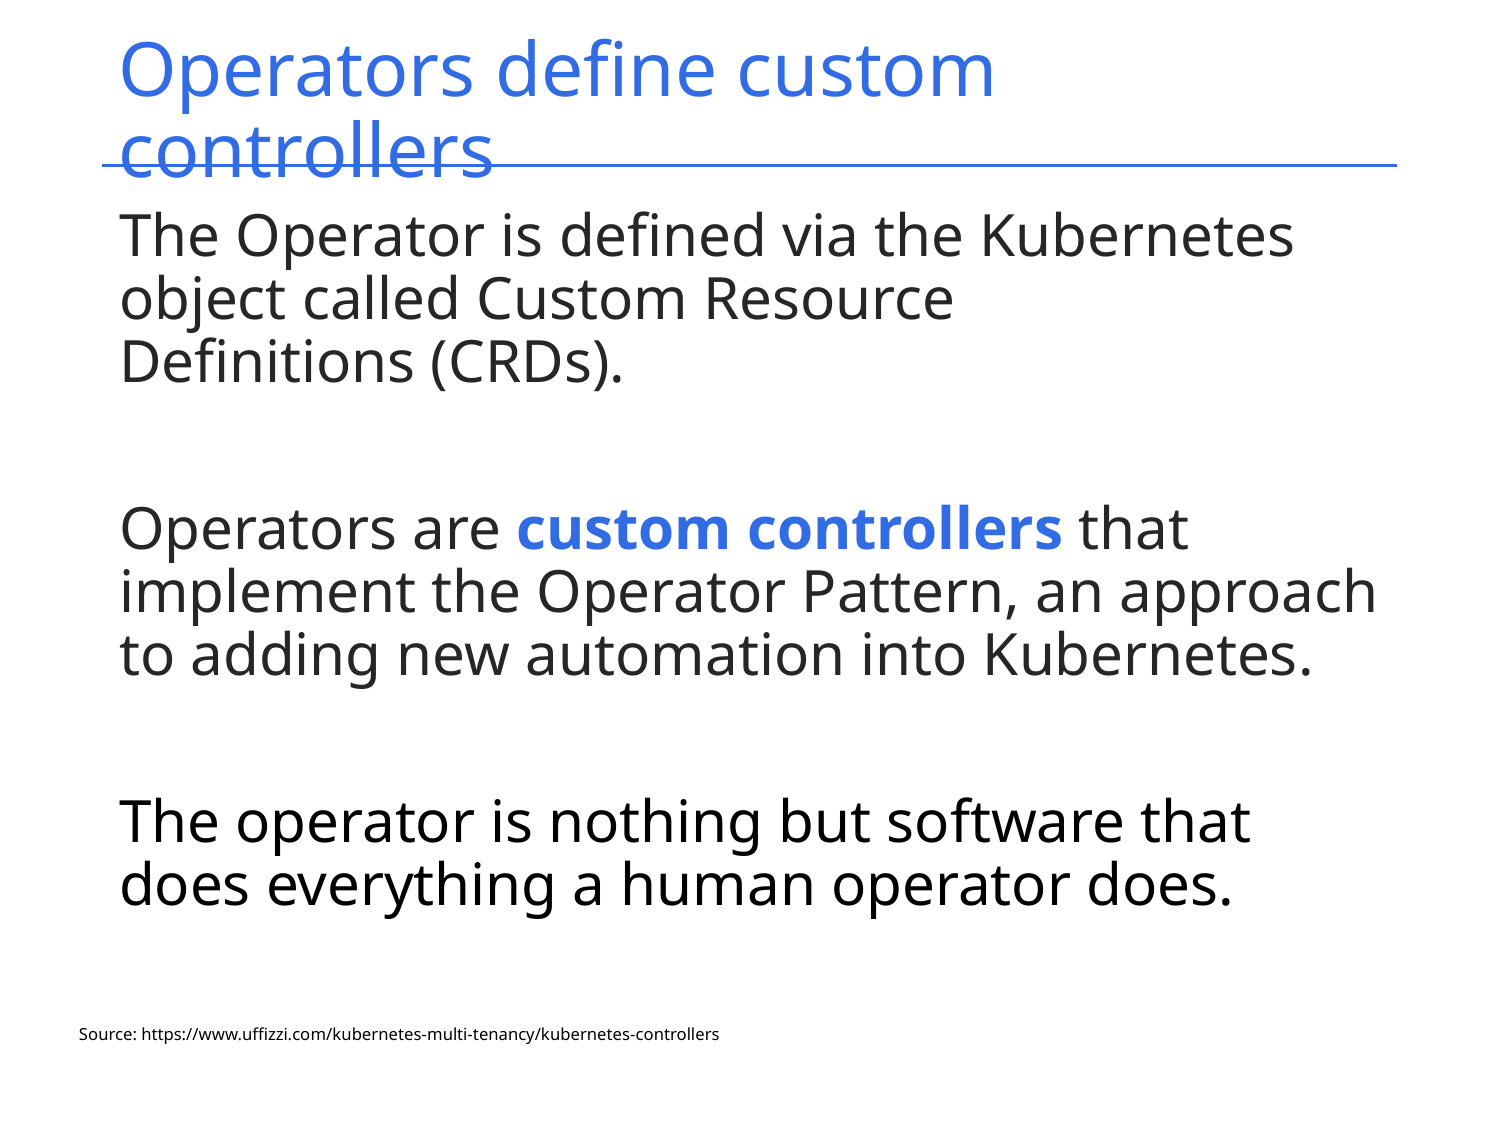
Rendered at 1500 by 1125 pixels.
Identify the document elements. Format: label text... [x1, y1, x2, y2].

text_box Source: https://www.uffizzi.com/kubernetes-multi-tenancy/kubernetes-controllers [64, 1016, 815, 1052]
list The Operator is defined via the Kubernetes object called Custom Resource Definitions (CRDs). Operators are custom controllers that implement the Operator Pattern, an approach to adding new automation into Kubernetes. The operator is nothing but software that does everything a human operator does. [104, 198, 1398, 984]
title Operators define custom controllers [103, 59, 1397, 166]
